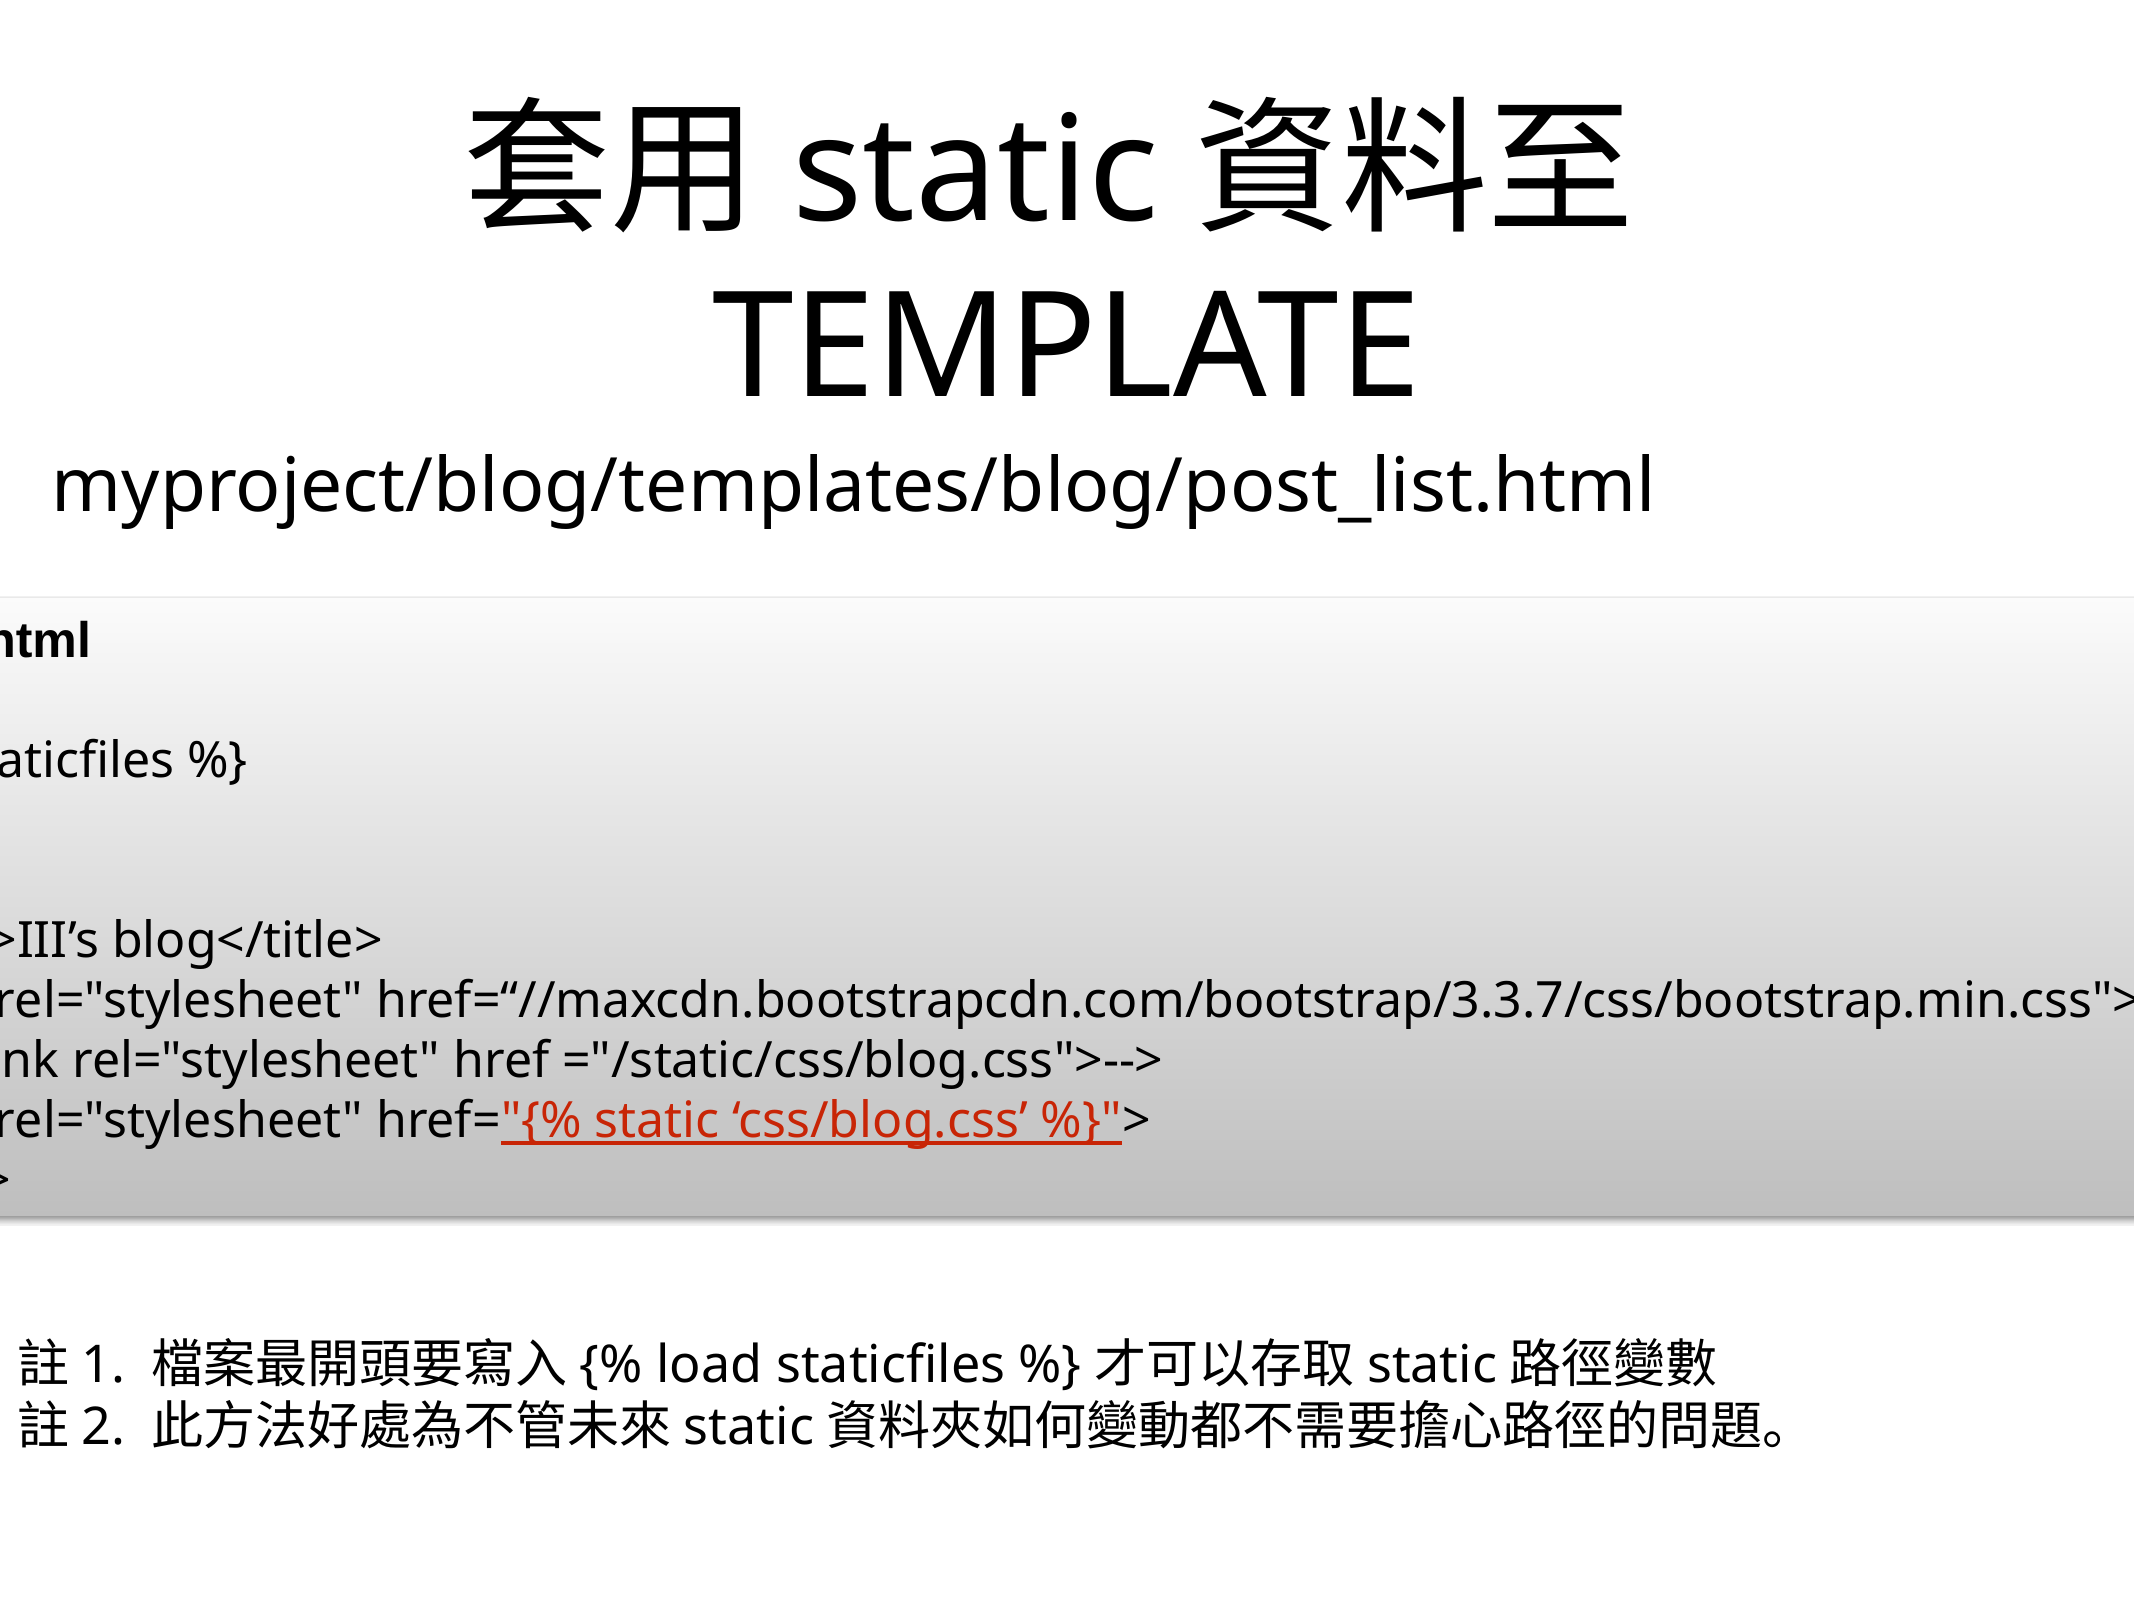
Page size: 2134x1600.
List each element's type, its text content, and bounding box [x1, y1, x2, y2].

text_box post_list.html {% load staticfiles %} <html> <head> <title>III’s blog</title> <link rel="stylesheet" href=“//maxcdn.bootstrapcdn.com/bootstrap/3.3.7/css/bootstrap.min.css"> <!--<link rel="stylesheet" href ="/static/css/blog.css">--> <link rel="stylesheet" href="{% static ‘css/blog.css’ %}"> </head> [0, 598, 2134, 1216]
text_box myproject/blog/templates/blog/post_list.html [0, 428, 1666, 535]
text_box 註1. 檔案最開頭要寫入{% load staticfiles %}才可以存取static路徑變數 註2. 此方法好處為不管未來static資料夾如何變動都不需要擔心路徑的問題。 [9, 1321, 1824, 1464]
title 套用static資料至TEMPLATE [155, 72, 1978, 428]
